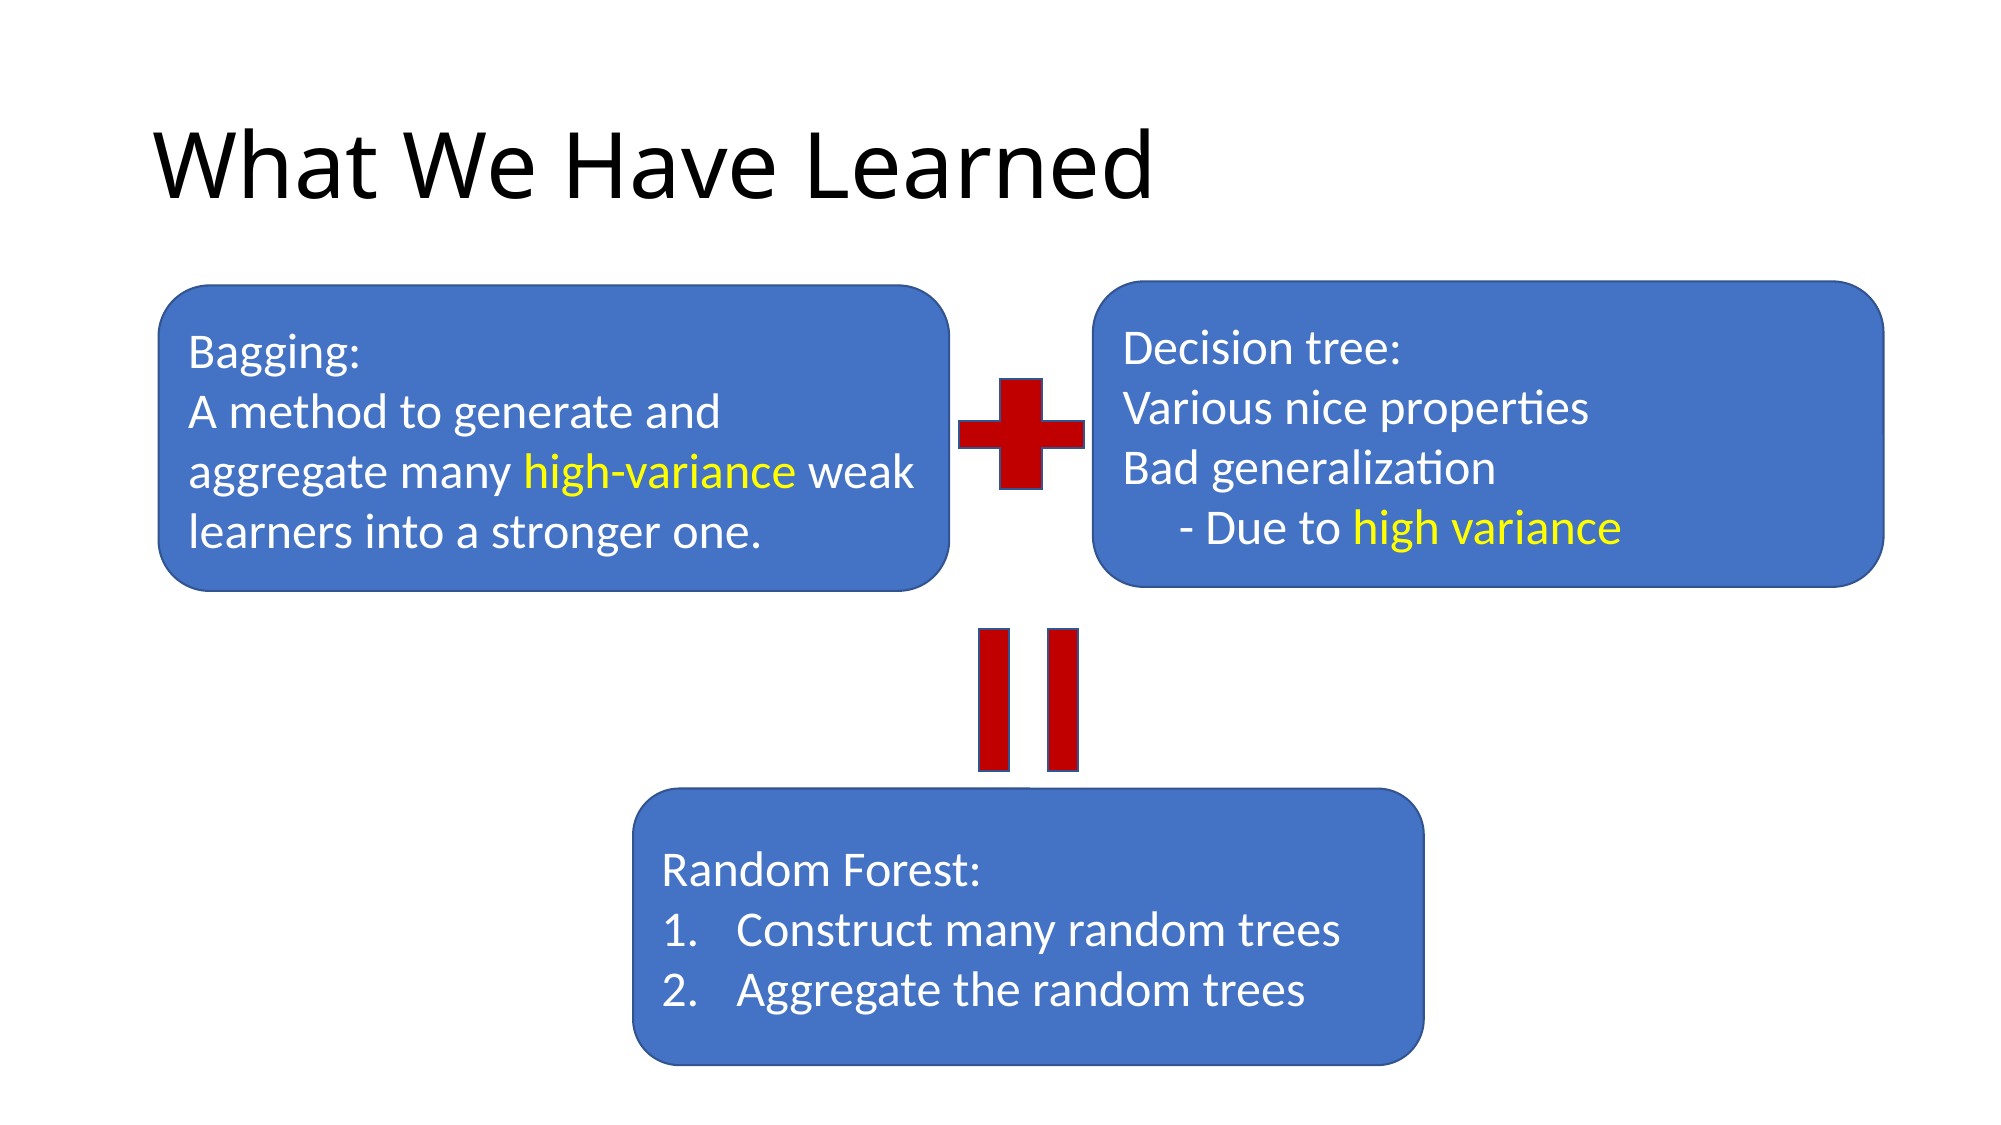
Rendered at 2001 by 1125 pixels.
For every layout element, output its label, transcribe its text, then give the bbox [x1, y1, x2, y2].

title What We Have Learned [137, 59, 1863, 278]
text_box [978, 628, 1010, 772]
text_box [1047, 628, 1079, 772]
text_box Decision tree: Various nice properties Bad generalization - Due to high variance [1091, 280, 1885, 588]
text_box Bagging: A method to generate and aggregate many high-variance weak learners into a stronger one. [157, 284, 951, 592]
text_box [958, 378, 1085, 490]
text_box Random Forest: Construct many random trees Aggregate the random trees [632, 787, 1425, 1067]
